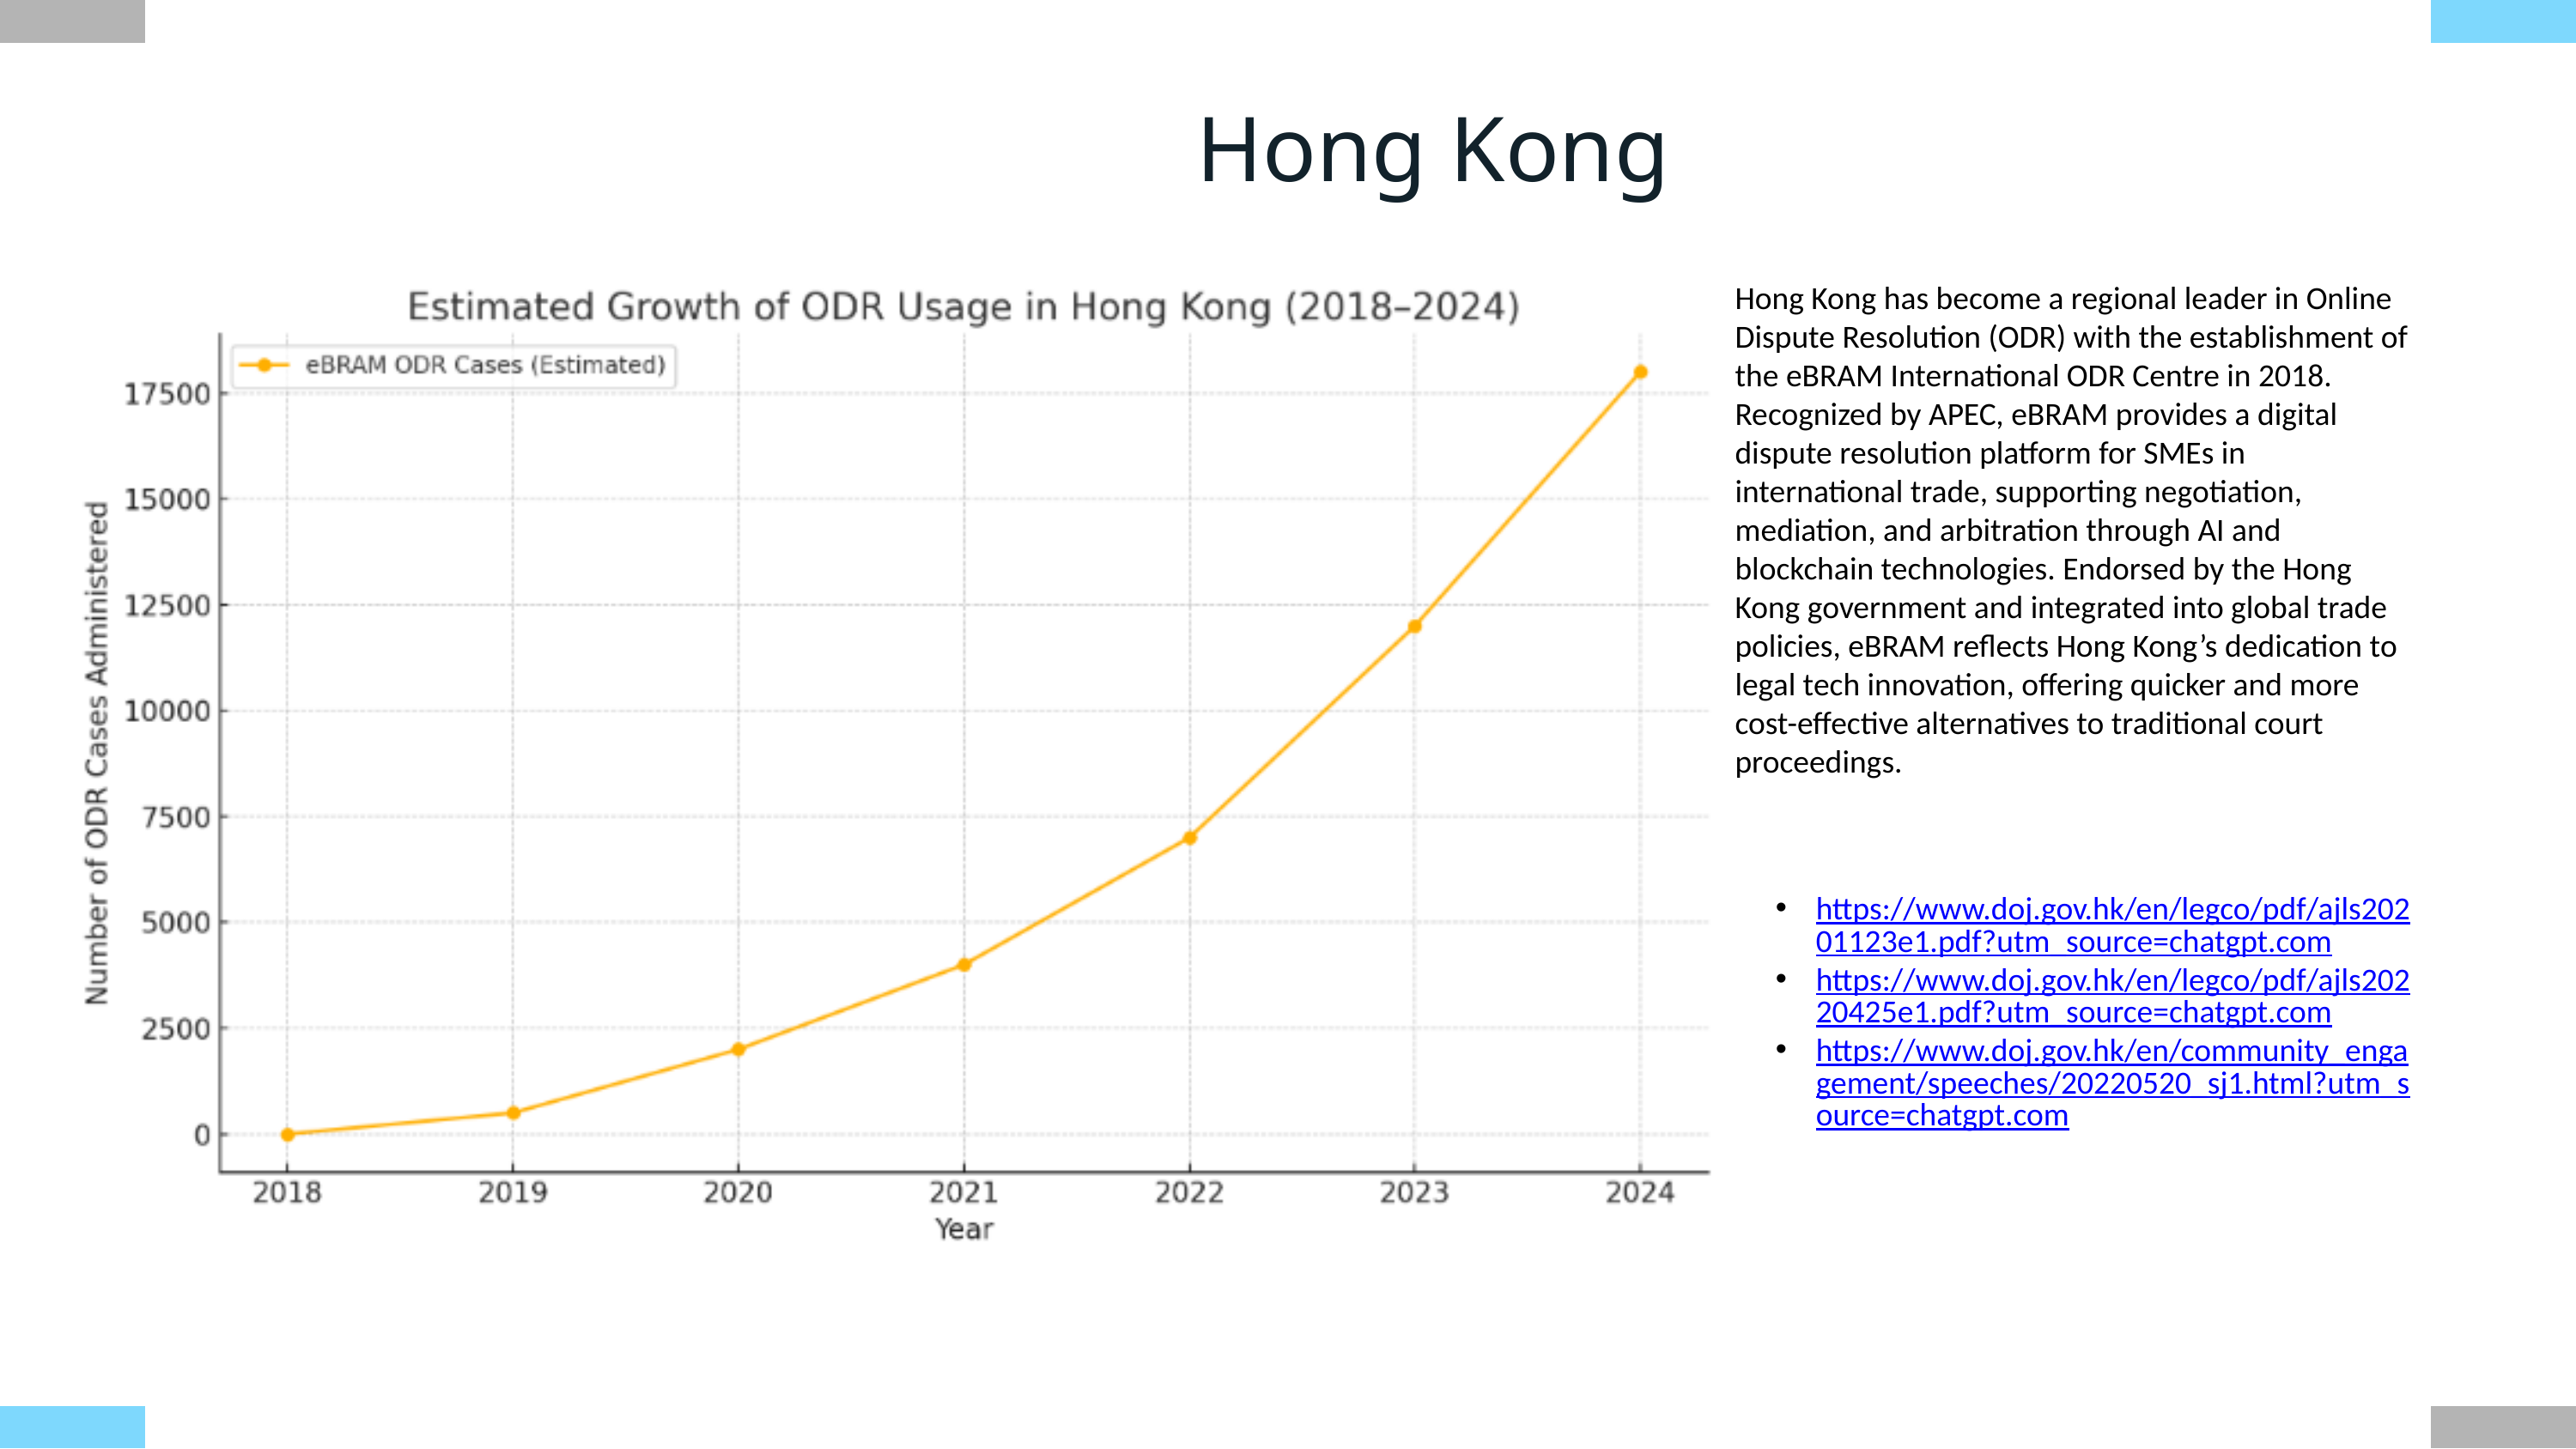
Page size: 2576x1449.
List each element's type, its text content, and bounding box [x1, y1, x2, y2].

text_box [2430, 1405, 2576, 1449]
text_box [0, 0, 145, 43]
text_box https://www.doj.gov.hk/en/legco/pdf/ajls20201123e1.pdf?utm_source=chatgpt.com https://www.doj.gov.hk/en/legco/pdf/ajls20220425e1.pdf?utm_source=chatgpt.com https://www.doj.gov.hk/en/community_engagement/speeches/20220520_sj1.html?utm_source=chatgpt.com [1763, 881, 2432, 1010]
text_box Hong Kong has become a regional leader in Online Dispute Resolution (ODR) with the establishment of the eBRAM International ODR Centre in 2018. Recognized by APEC, eBRAM provides a digital dispute resolution platform for SMEs in international trade, supporting negotiation, mediation, and arbitration through AI and blockchain technologies. Endorsed by the Hong Kong government and integrated into global trade policies, eBRAM reflects Hong Kong’s dedication to legal tech innovation, offering quicker and more cost-effective alternatives to traditional court proceedings. [1722, 270, 2432, 786]
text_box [0, 1405, 145, 1449]
picture [72, 283, 1722, 1248]
text_box Hong Kong [1196, 95, 1722, 200]
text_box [2430, 0, 2576, 43]
